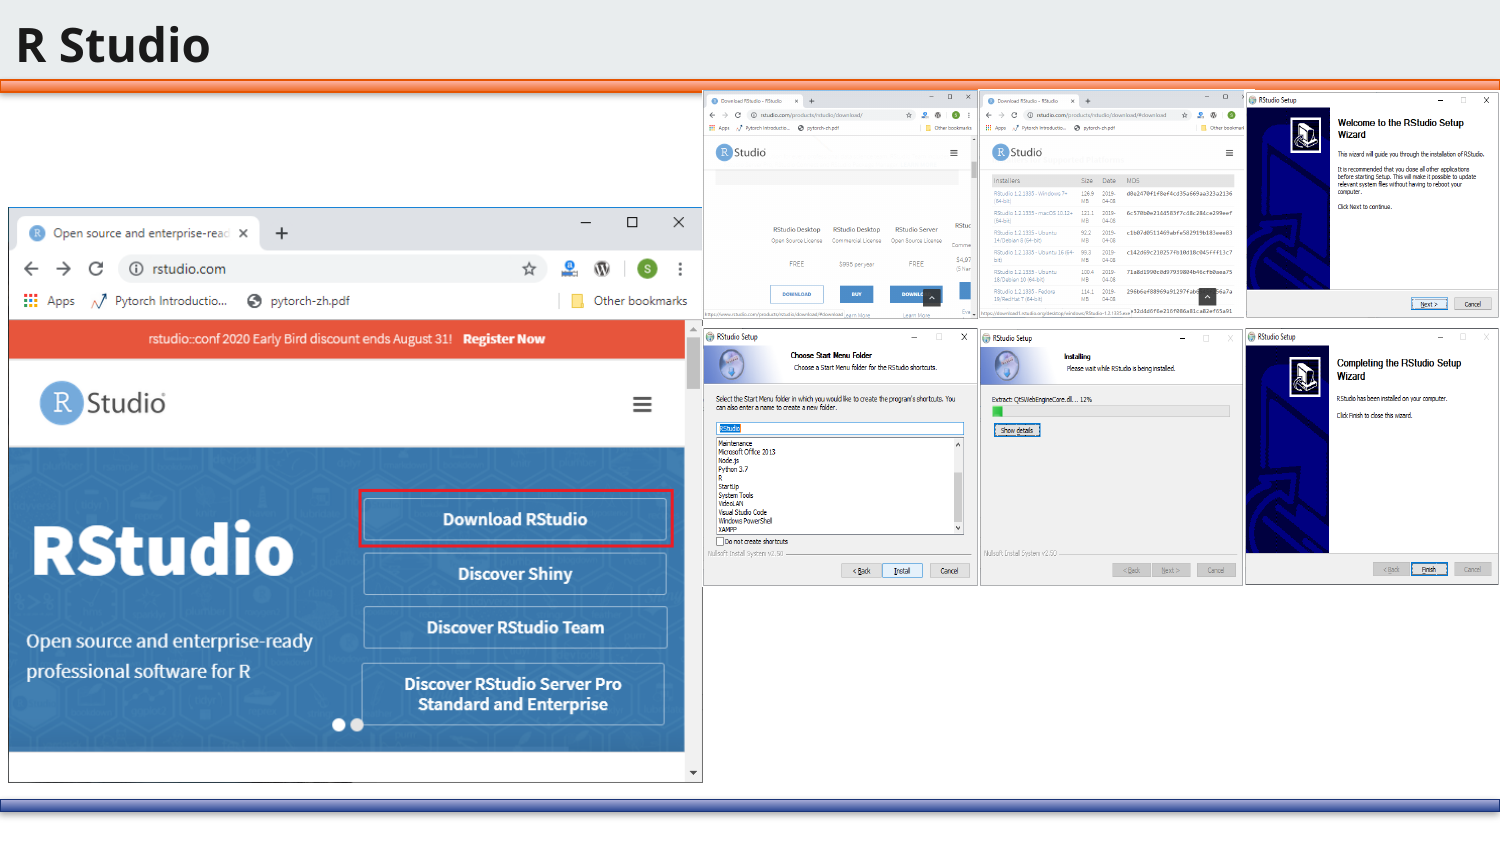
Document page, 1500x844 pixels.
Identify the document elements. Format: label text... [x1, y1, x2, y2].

picture [8, 89, 1500, 783]
title R Studio [0, 0, 1500, 88]
